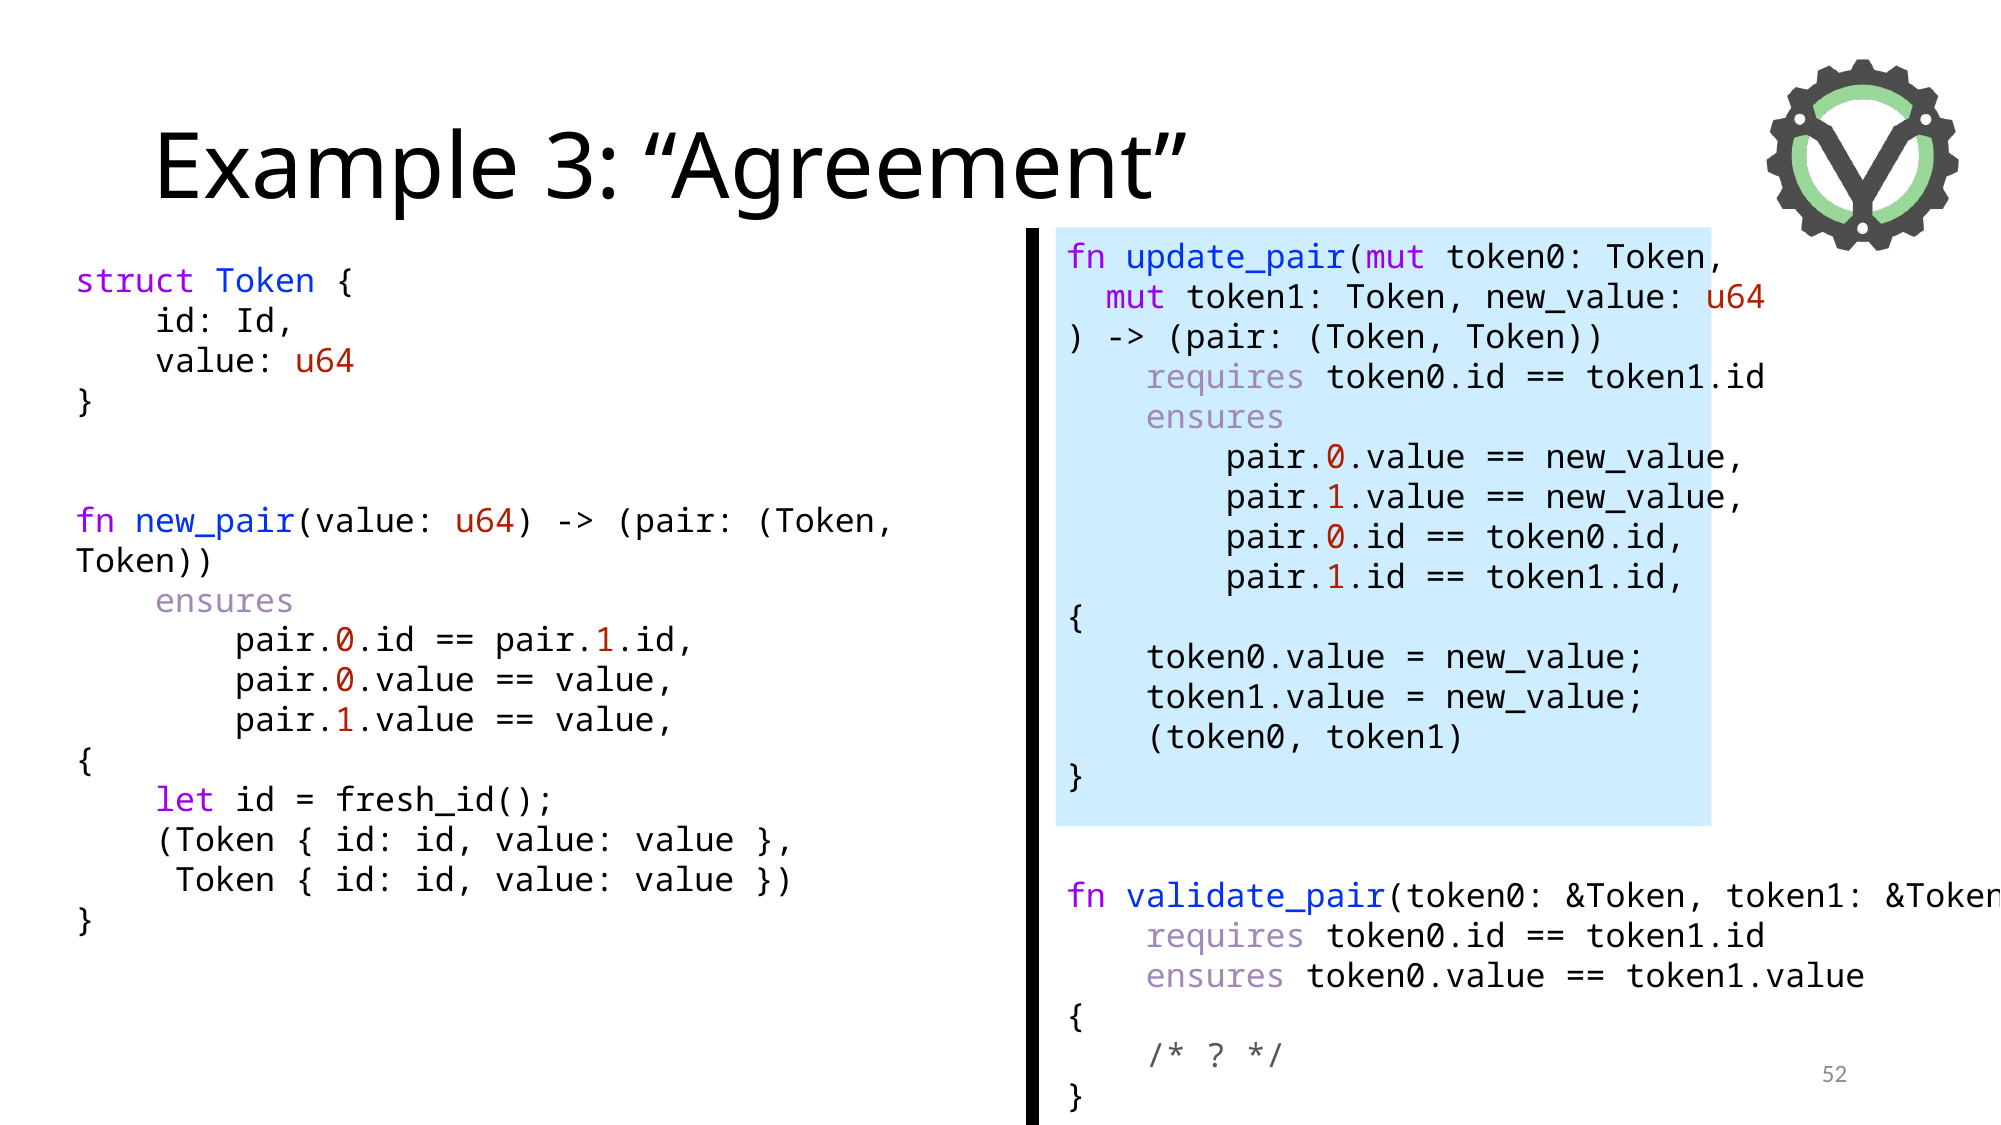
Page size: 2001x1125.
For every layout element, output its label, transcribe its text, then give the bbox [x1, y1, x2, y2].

text_box struct Token { id: Id, value: u64 } fn new_pair(value: u64) -> (pair: (Token, Token)) ensures pair.0.id == pair.1.id, pair.0.value == value, pair.1.value == value, { let id = fresh_id(); (Token { id: id, value: value }, Token { id: id, value: value }) } [60, 251, 1000, 946]
text_box fn update_pair(mut token0: Token, mut token1: Token, new_value: u64 ) -> (pair: (Token, Token)) requires token0.id == token1.id ensures pair.0.value == new_value, pair.1.value == new_value, pair.0.id == token0.id, pair.1.id == token1.id, { token0.value = new_value; token1.value = new_value; (token0, token1) } fn validate_pair(token0: &Token, token1: &Token) requires token0.id == token1.id ensures token0.value == token1.value { /* ? */ } [1051, 228, 2000, 1122]
picture [1766, 59, 1959, 228]
title Example 3: “Agreement” [137, 59, 1751, 278]
